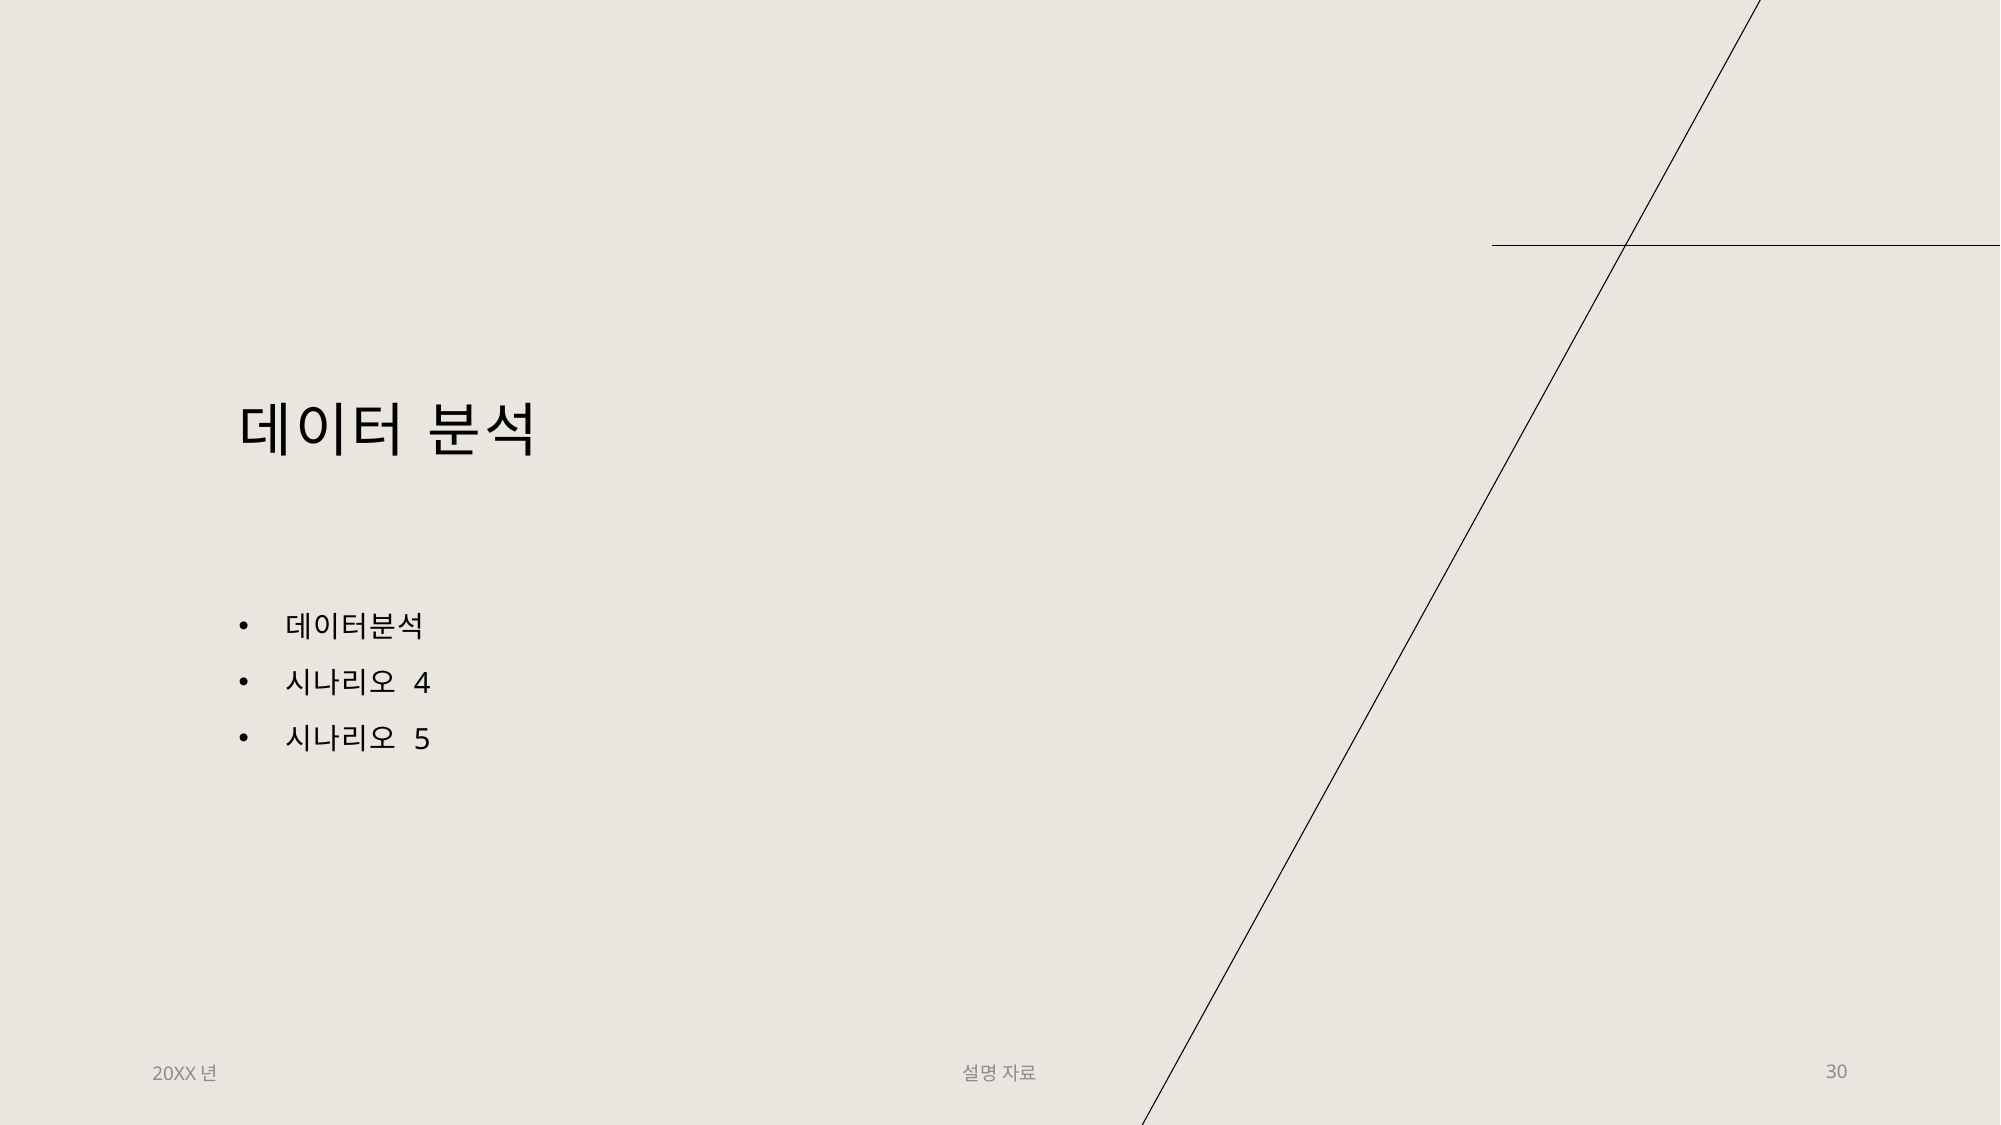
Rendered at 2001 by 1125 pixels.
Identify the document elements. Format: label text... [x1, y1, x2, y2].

footer 설명 자료 [857, 1042, 1143, 1103]
title 데이터 분석 [223, 274, 1062, 472]
list 데이터분석 시나리오 4 시나리오 5 [223, 600, 1062, 851]
slide_number 30 [1412, 1042, 1863, 1103]
slide_number 20XX년 [137, 1042, 588, 1103]
